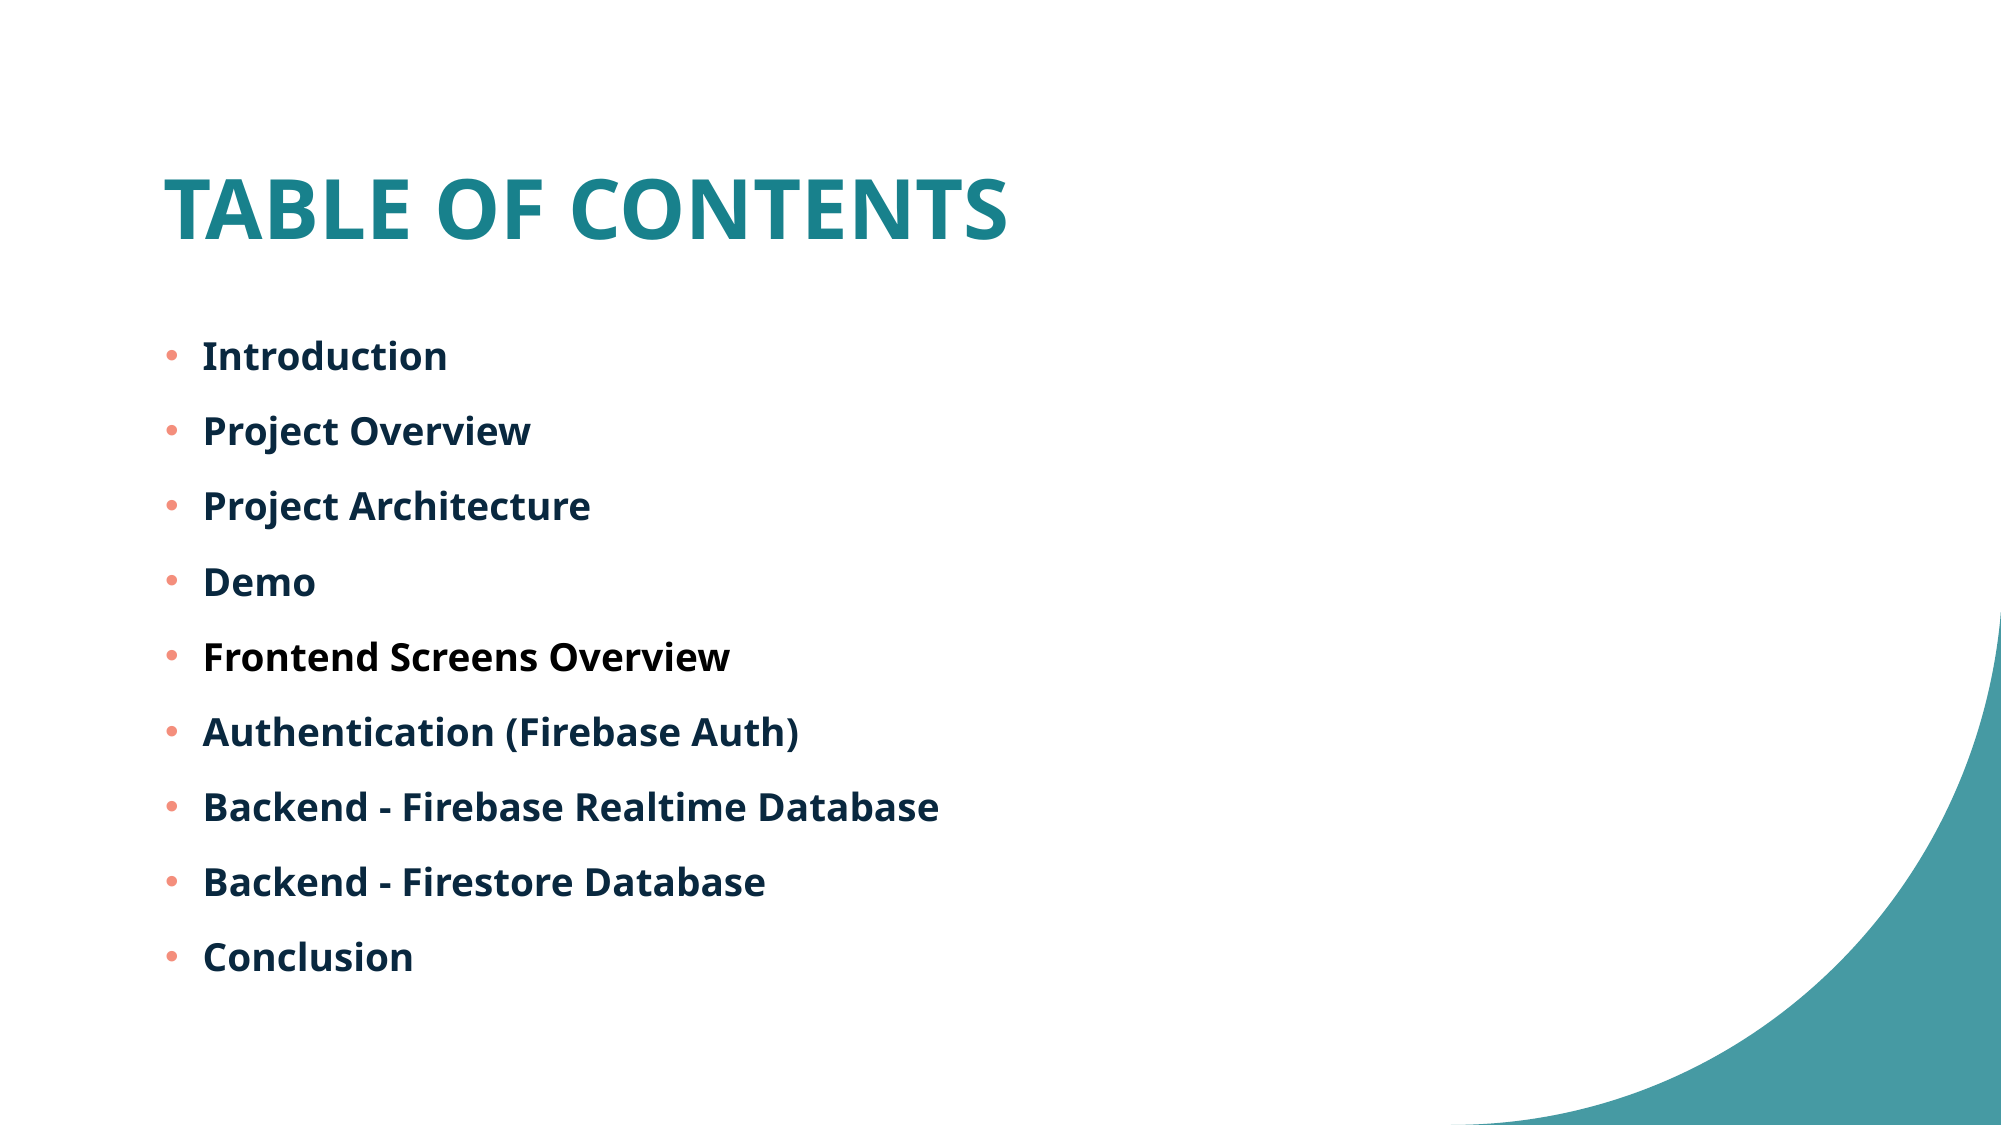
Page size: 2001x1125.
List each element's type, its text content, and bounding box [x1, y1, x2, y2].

list Introduction Project Overview Project Architecture Demo Frontend Screens Overview Authentication (Firebase Auth) Backend - Firebase Realtime Database Backend - Firestore Database Conclusion [150, 314, 1777, 992]
title TABLE OF CONTENTS [148, 96, 1775, 315]
